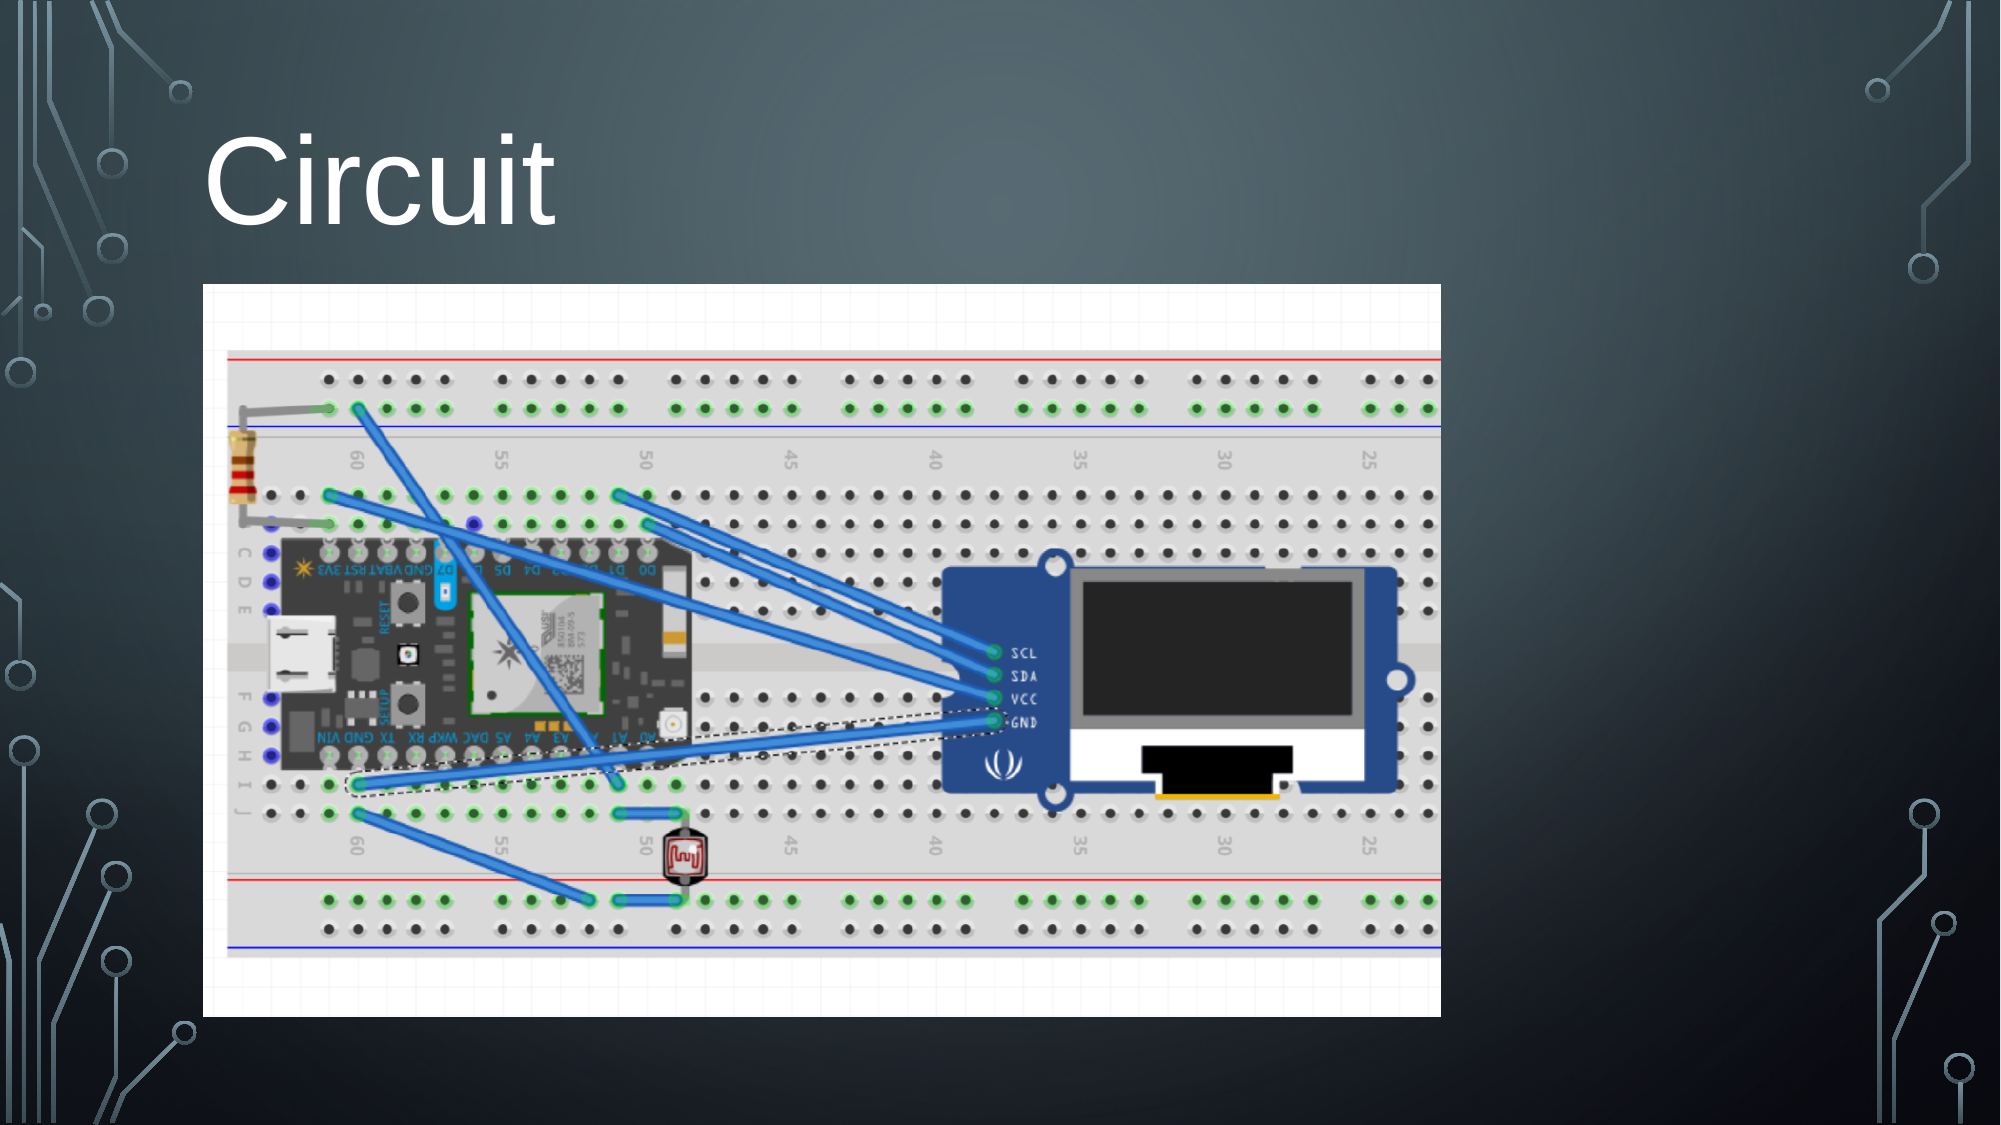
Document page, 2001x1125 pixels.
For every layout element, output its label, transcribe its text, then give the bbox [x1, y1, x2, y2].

text_box Circuit [187, 92, 1813, 257]
picture [202, 283, 1441, 1018]
